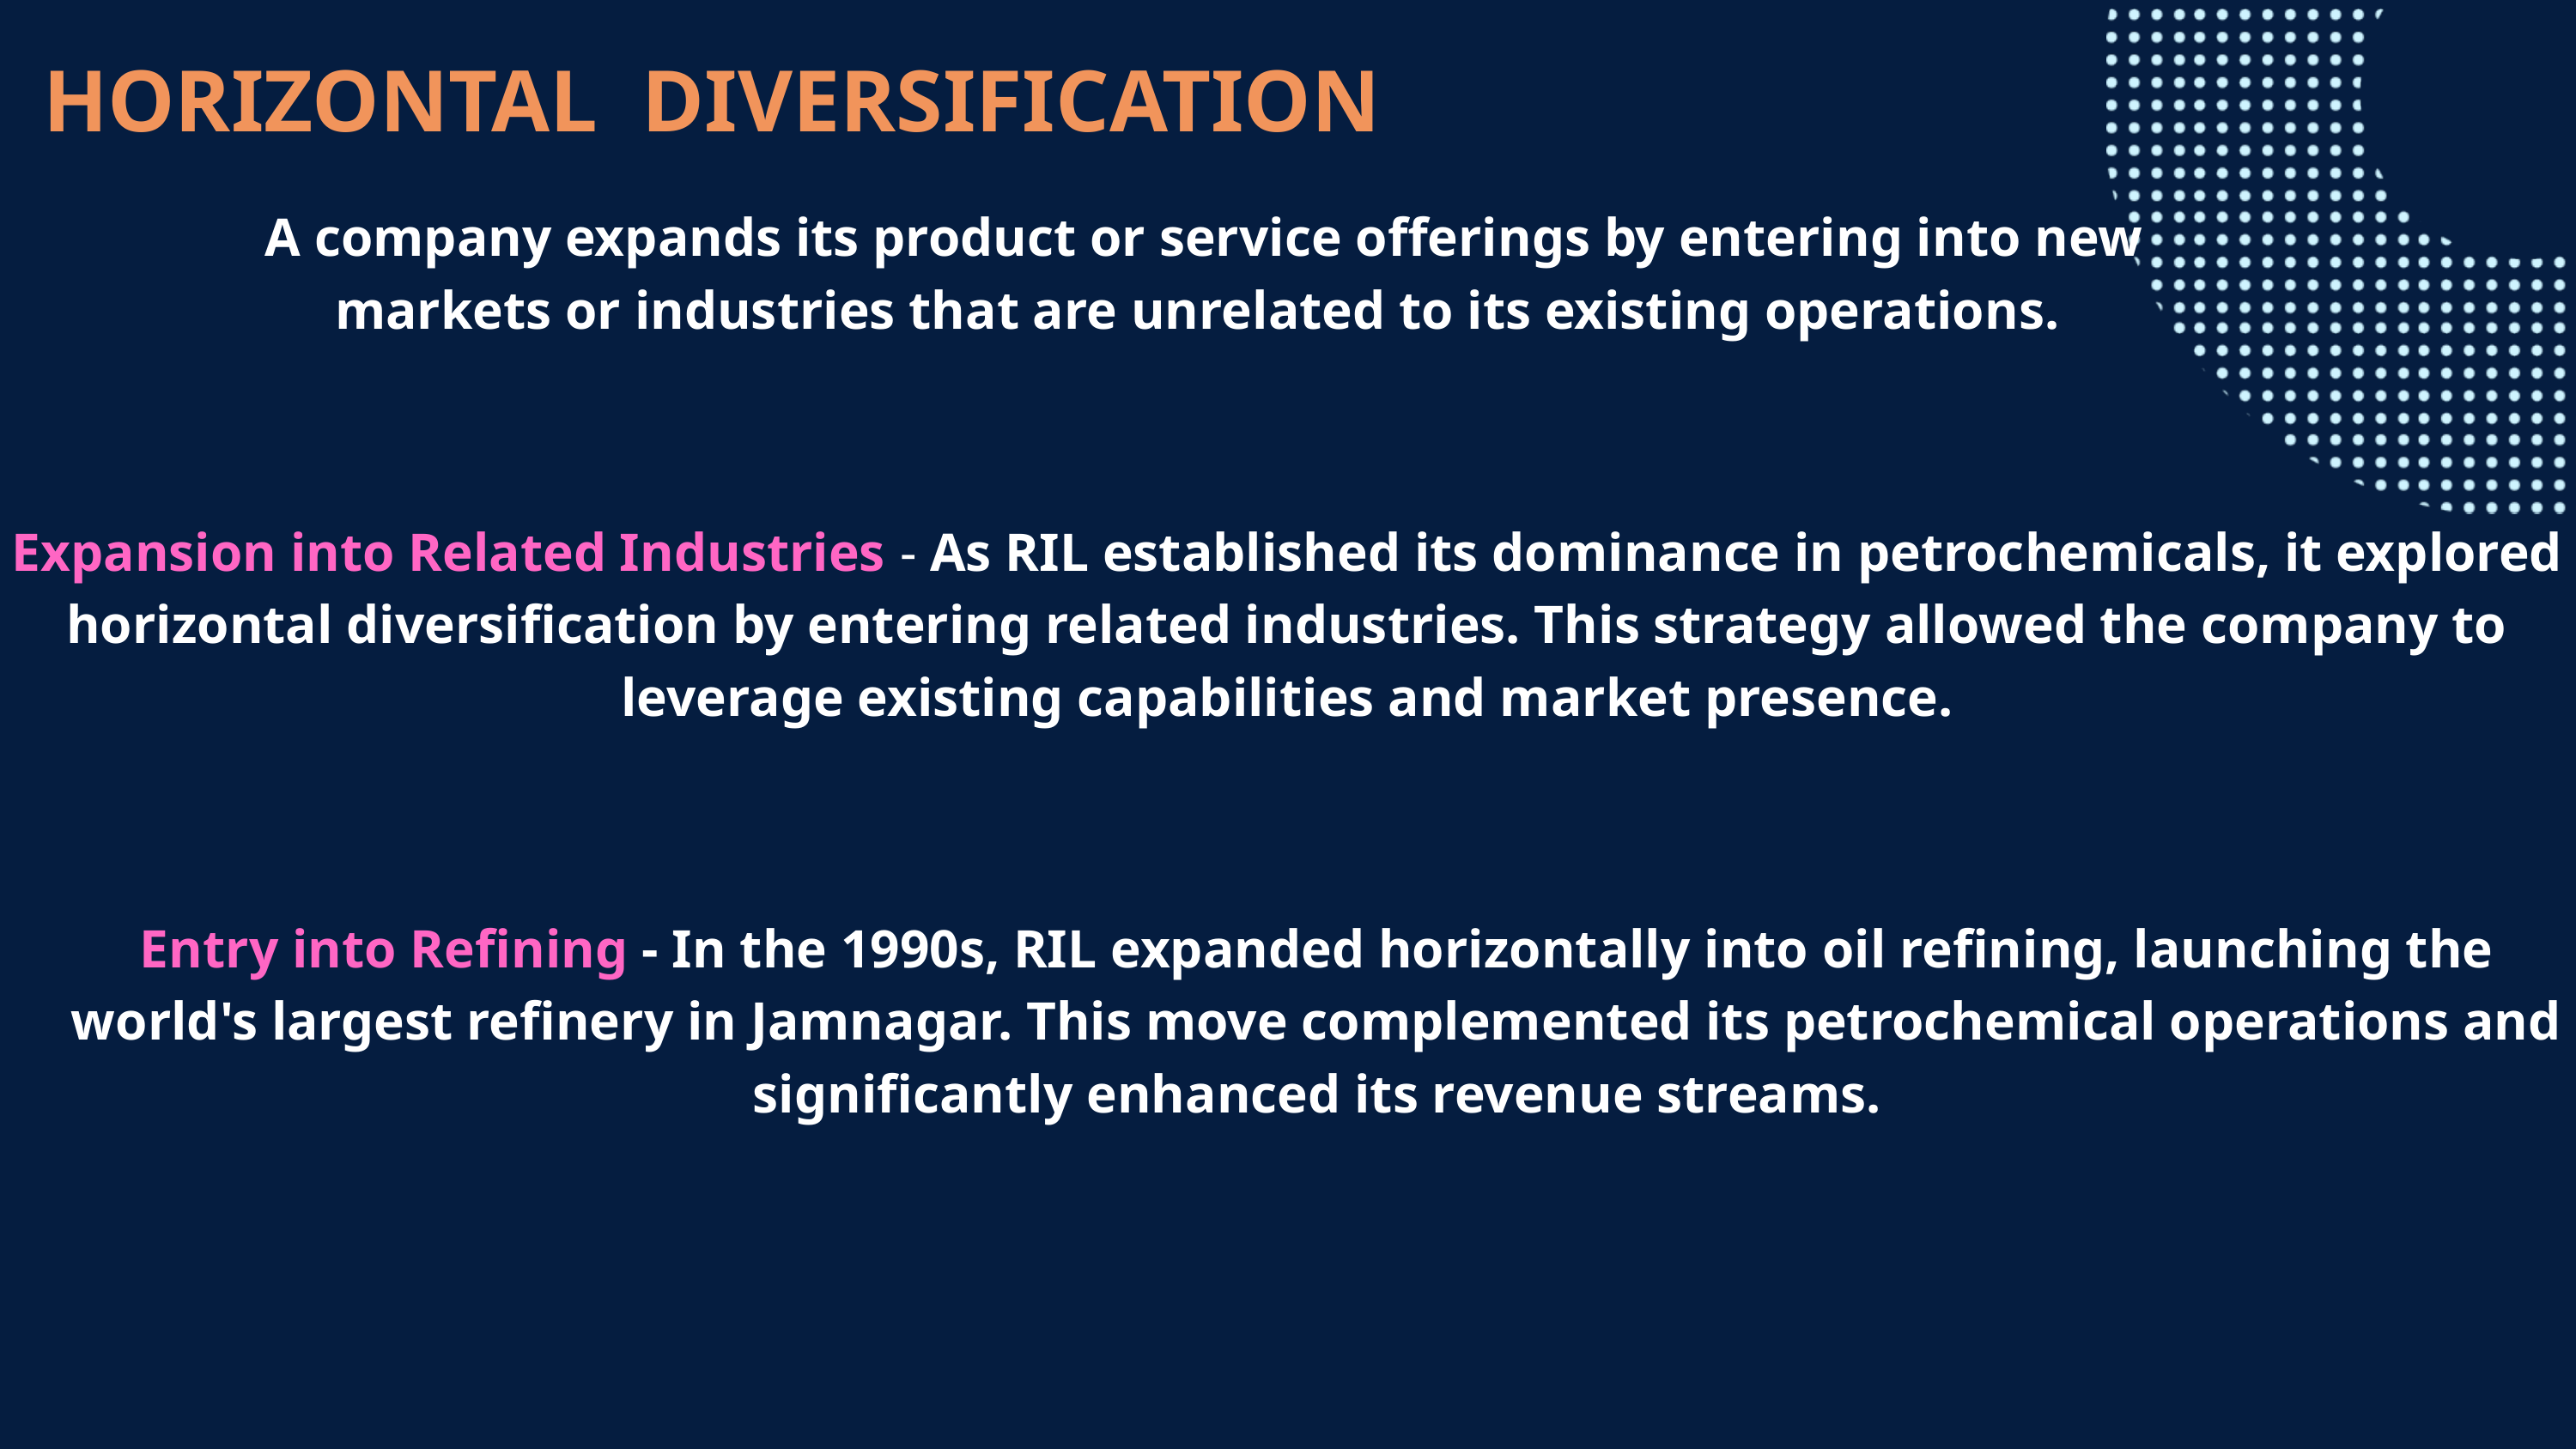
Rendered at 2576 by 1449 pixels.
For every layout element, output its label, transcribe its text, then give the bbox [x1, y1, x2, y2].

text_box Expansion into Related Industries - As RIL established its dominance in petrochemicals, it explored horizontal diversification by entering related industries. This strategy allowed the company to leverage existing capabilities and market presence. [0, 508, 2576, 799]
text_box [2106, 0, 2576, 508]
text_box HORIZONTAL DIVERSIFICATION [0, 30, 1630, 149]
text_box A company expands its product or service offerings by entering into new markets or industries that are unrelated to its existing operations. [144, 194, 2251, 340]
text_box Entry into Refining - In the 1990s, RIL expanded horizontally into oil refining, launching the world's largest refinery in Jamnagar. This move complemented its petrochemical operations and significantly enhanced its revenue streams. [59, 905, 2576, 1197]
